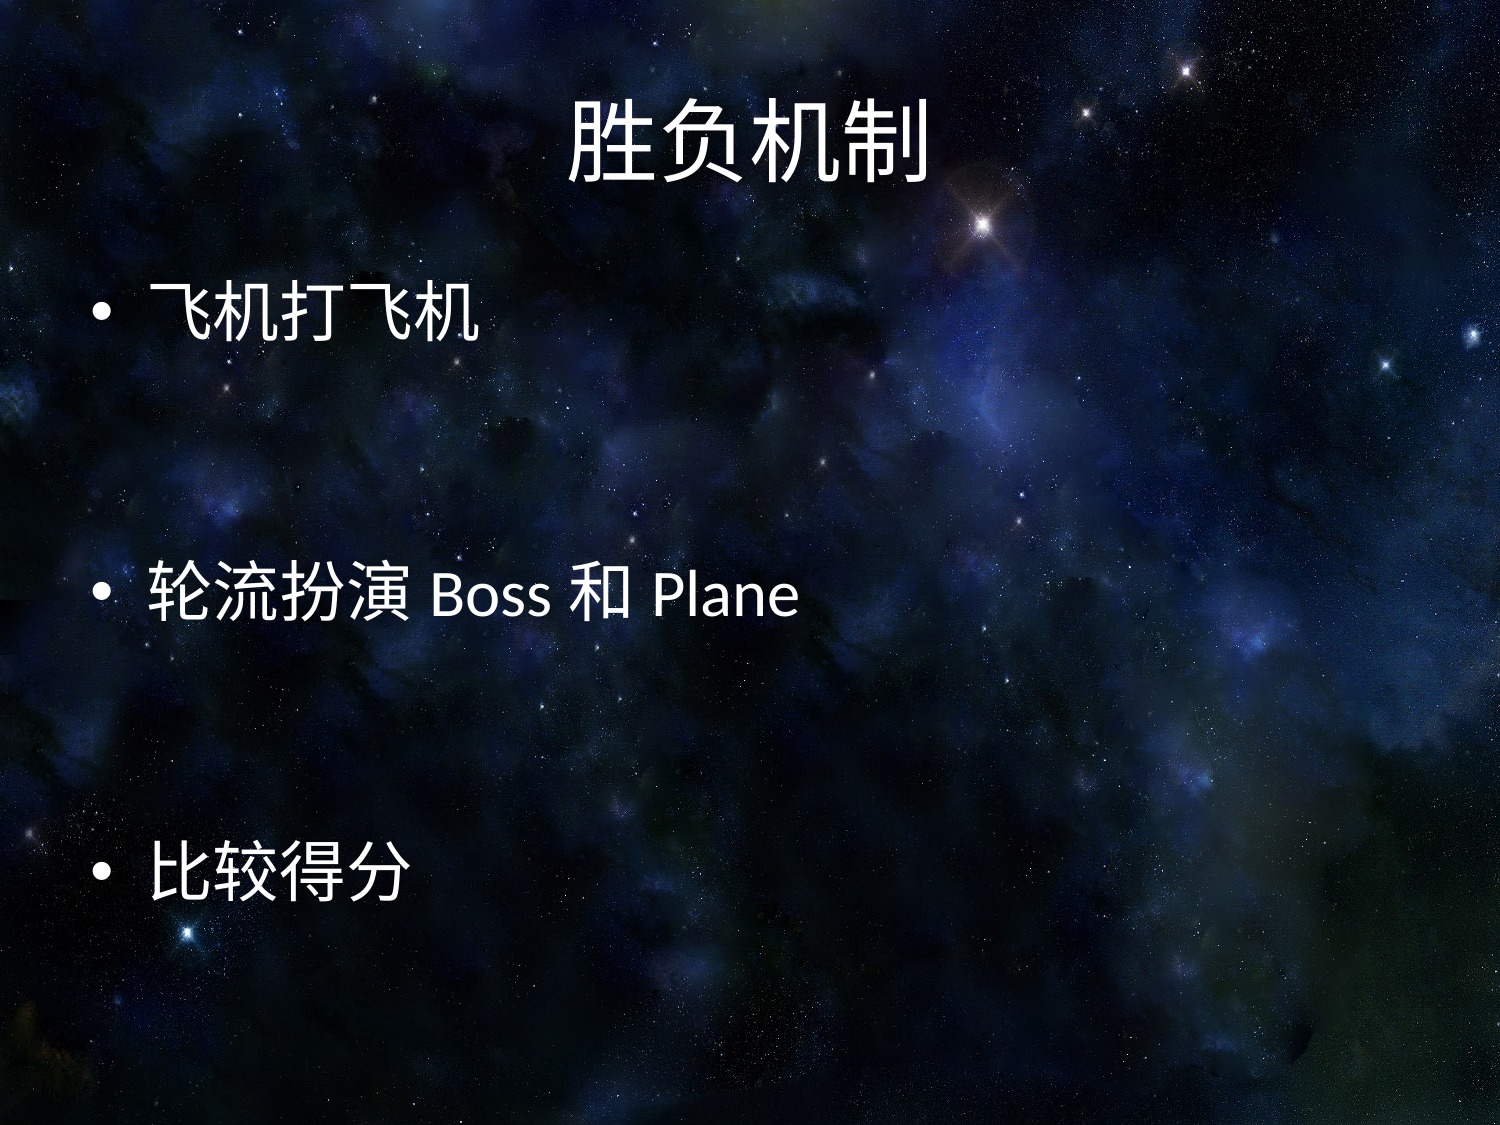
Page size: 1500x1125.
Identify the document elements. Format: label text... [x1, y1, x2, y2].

picture [0, 0, 1500, 1125]
list 飞机打飞机 轮流扮演Boss和Plane 比较得分 [75, 262, 1425, 1005]
title 胜负机制 [75, 45, 1425, 233]
